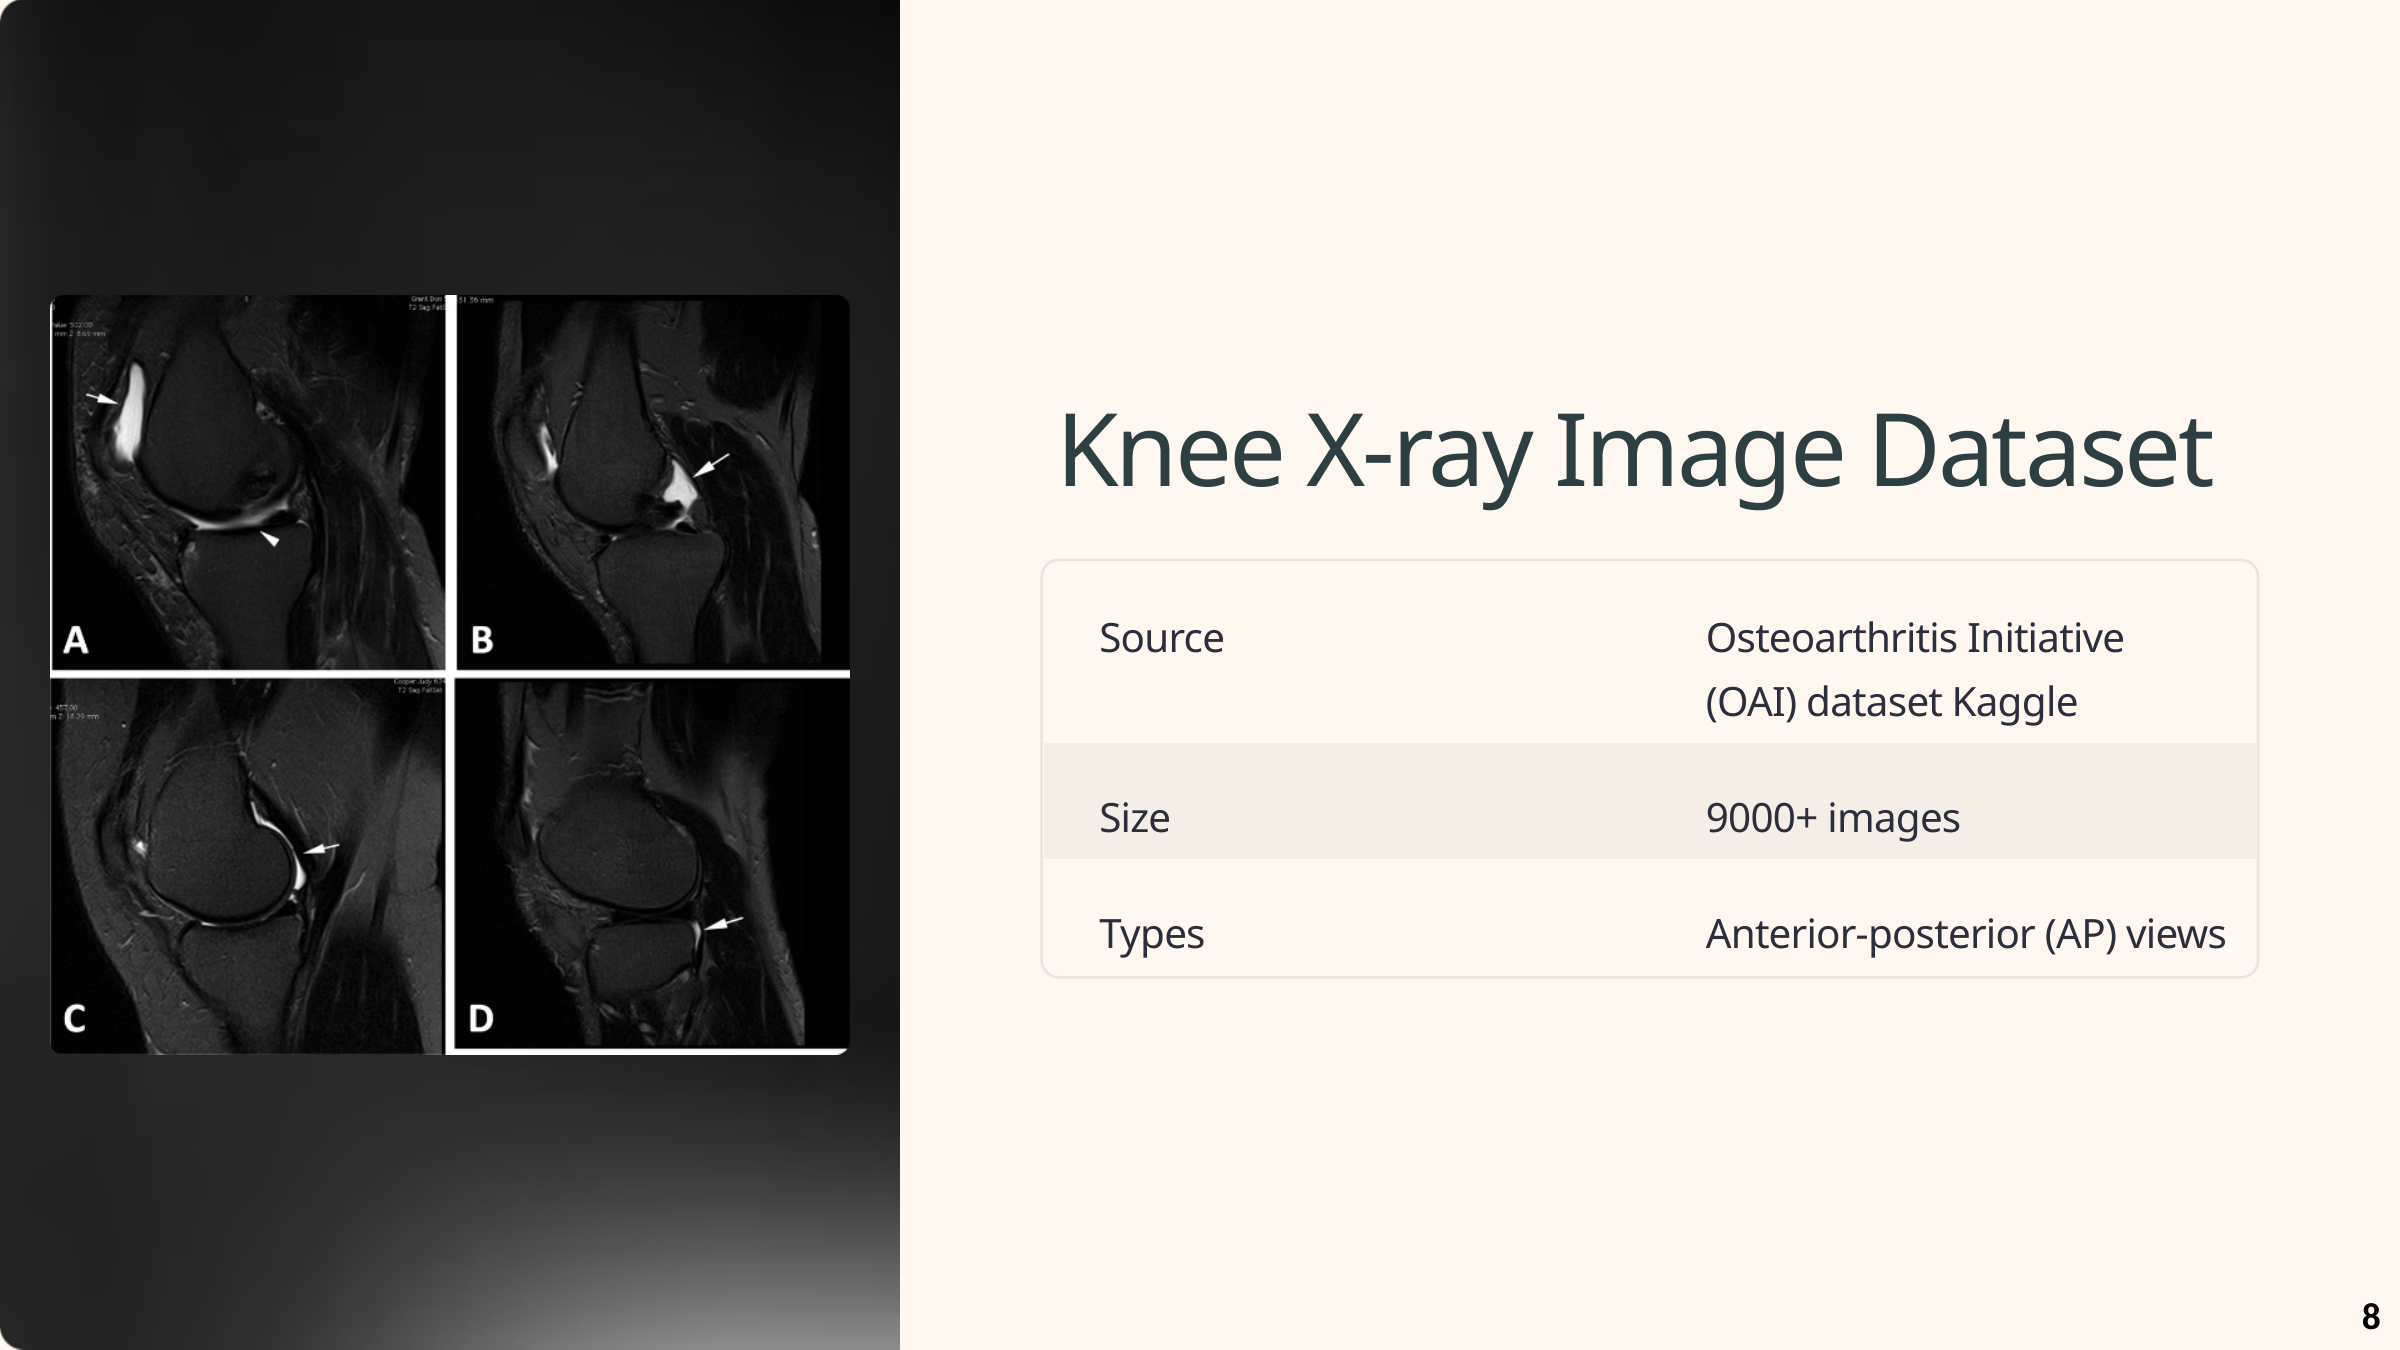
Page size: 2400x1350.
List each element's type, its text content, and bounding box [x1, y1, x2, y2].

text_box Size [1084, 768, 1609, 834]
text_box [900, 0, 2400, 1350]
picture [0, 0, 900, 1350]
text_box Source [1084, 587, 1609, 653]
text_box 9000+ images [1691, 768, 2216, 834]
text_box [1044, 859, 2256, 975]
text_box [1044, 743, 2256, 859]
text_box Types [1084, 884, 1609, 950]
text_box Anterior-posterior (AP) views [1691, 884, 2216, 950]
text_box 8 [2347, 1284, 2396, 1345]
text_box Osteoarthritis Initiative (OAI) dataset Kaggle [1691, 587, 2216, 718]
text_box [1044, 562, 2256, 743]
text_box Knee X-ray Image Dataset [1041, 372, 2191, 500]
